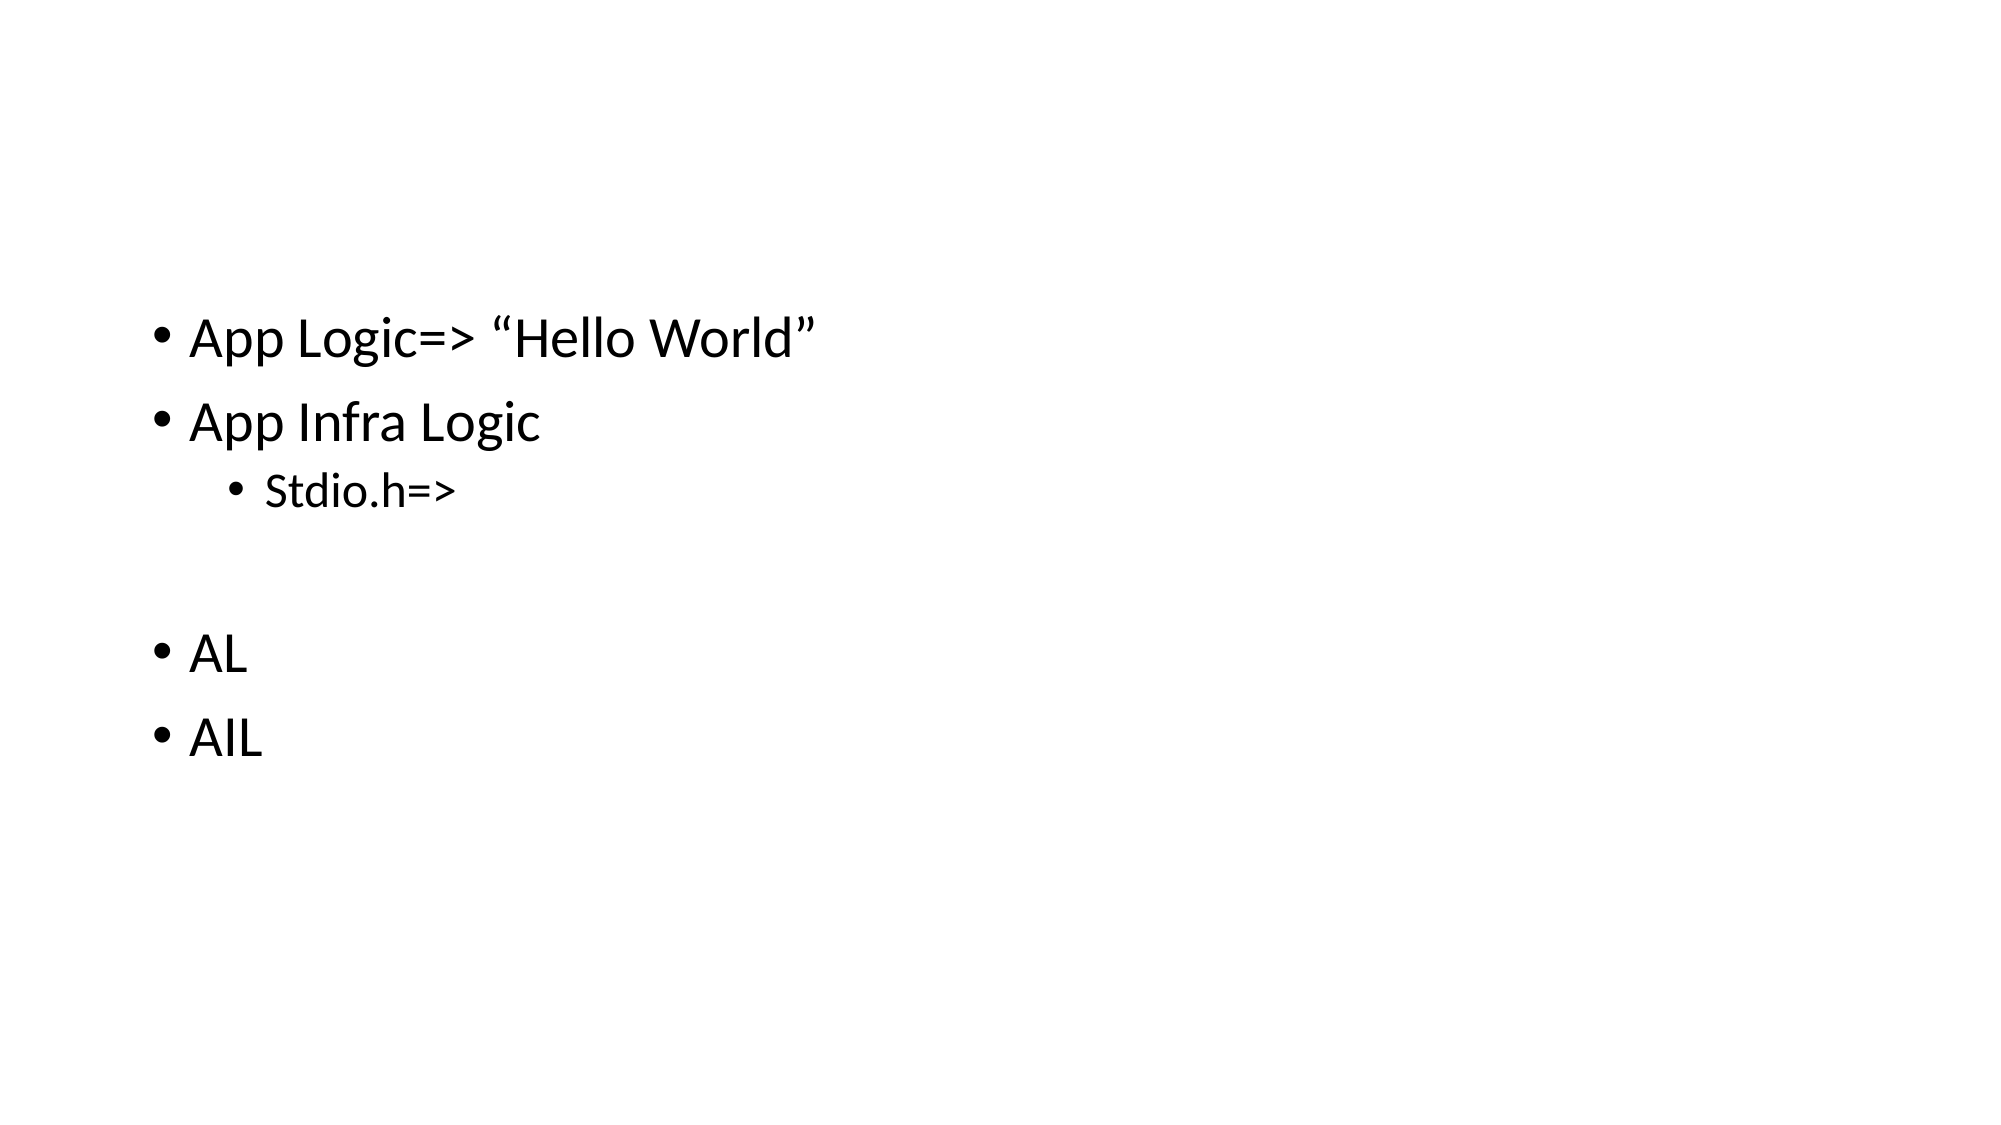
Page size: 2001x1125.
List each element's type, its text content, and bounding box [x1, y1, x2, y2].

list App Logic=> “Hello World” App Infra Logic Stdio.h=> AL AIL [137, 299, 1863, 1014]
